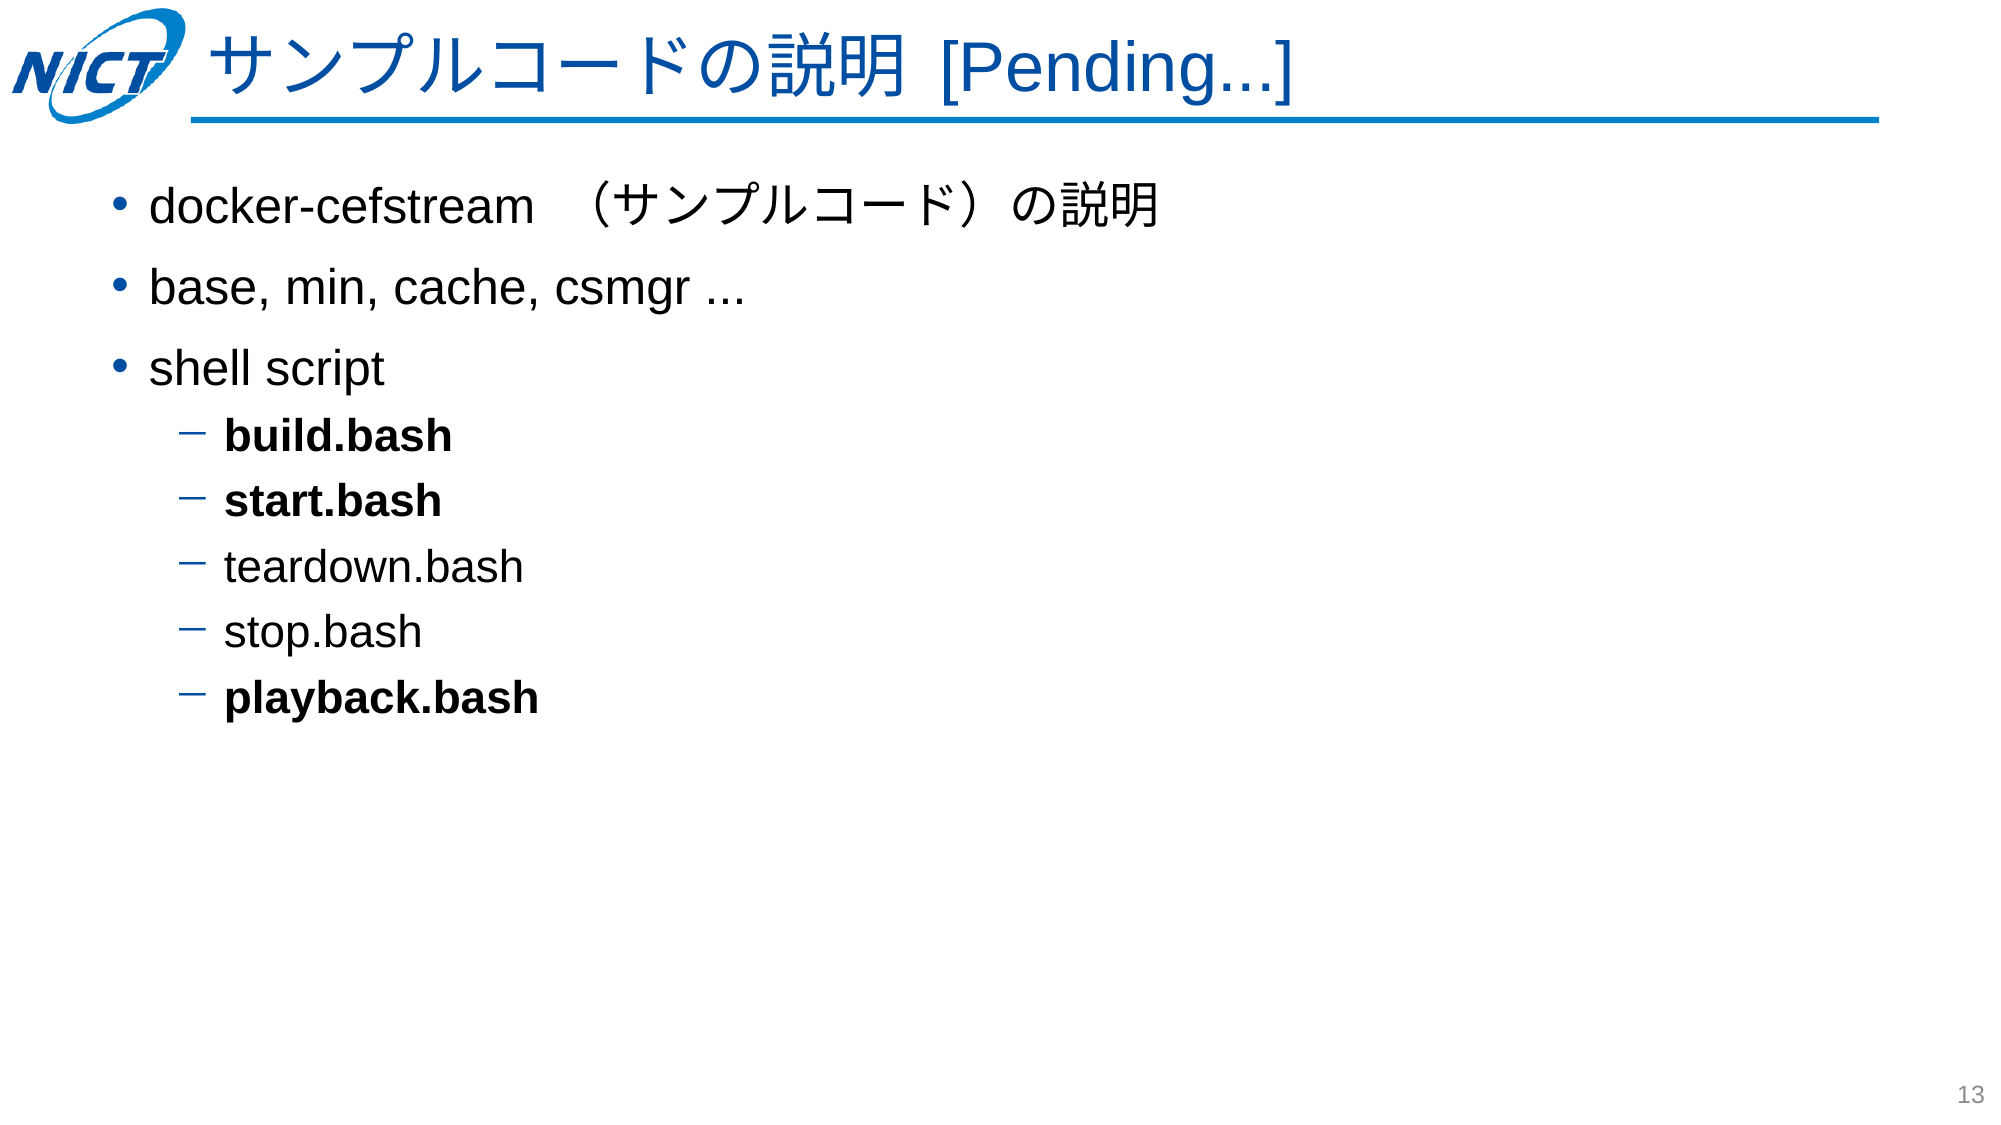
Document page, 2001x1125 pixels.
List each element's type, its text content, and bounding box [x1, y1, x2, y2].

title サンプルコードの説明 [Pending...] [191, 23, 1871, 116]
slide_number 13 [1920, 1063, 2000, 1124]
list docker-cefstream （サンプルコード）の説明 base, min, cache, csmgr ... shell script build.bash start.bash teardown.bash stop.bash playback.bash [96, 166, 1822, 880]
